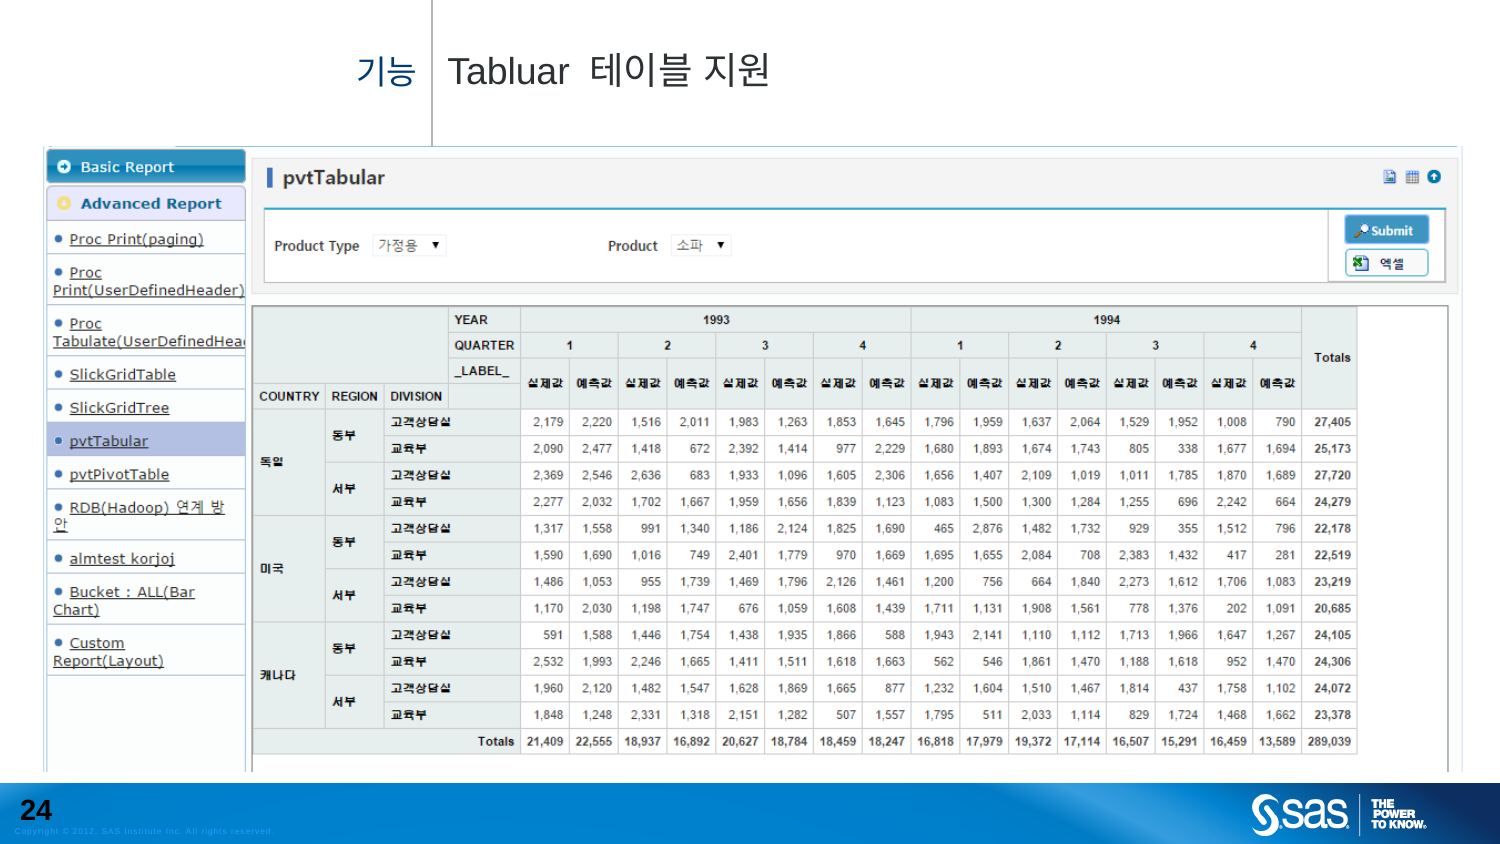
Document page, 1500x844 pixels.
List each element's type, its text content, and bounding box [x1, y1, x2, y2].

picture [43, 146, 1463, 773]
picture [0, 783, 1500, 844]
title 기능 [19, 43, 432, 99]
list Tabluar 테이블 지원 [432, 39, 1488, 100]
